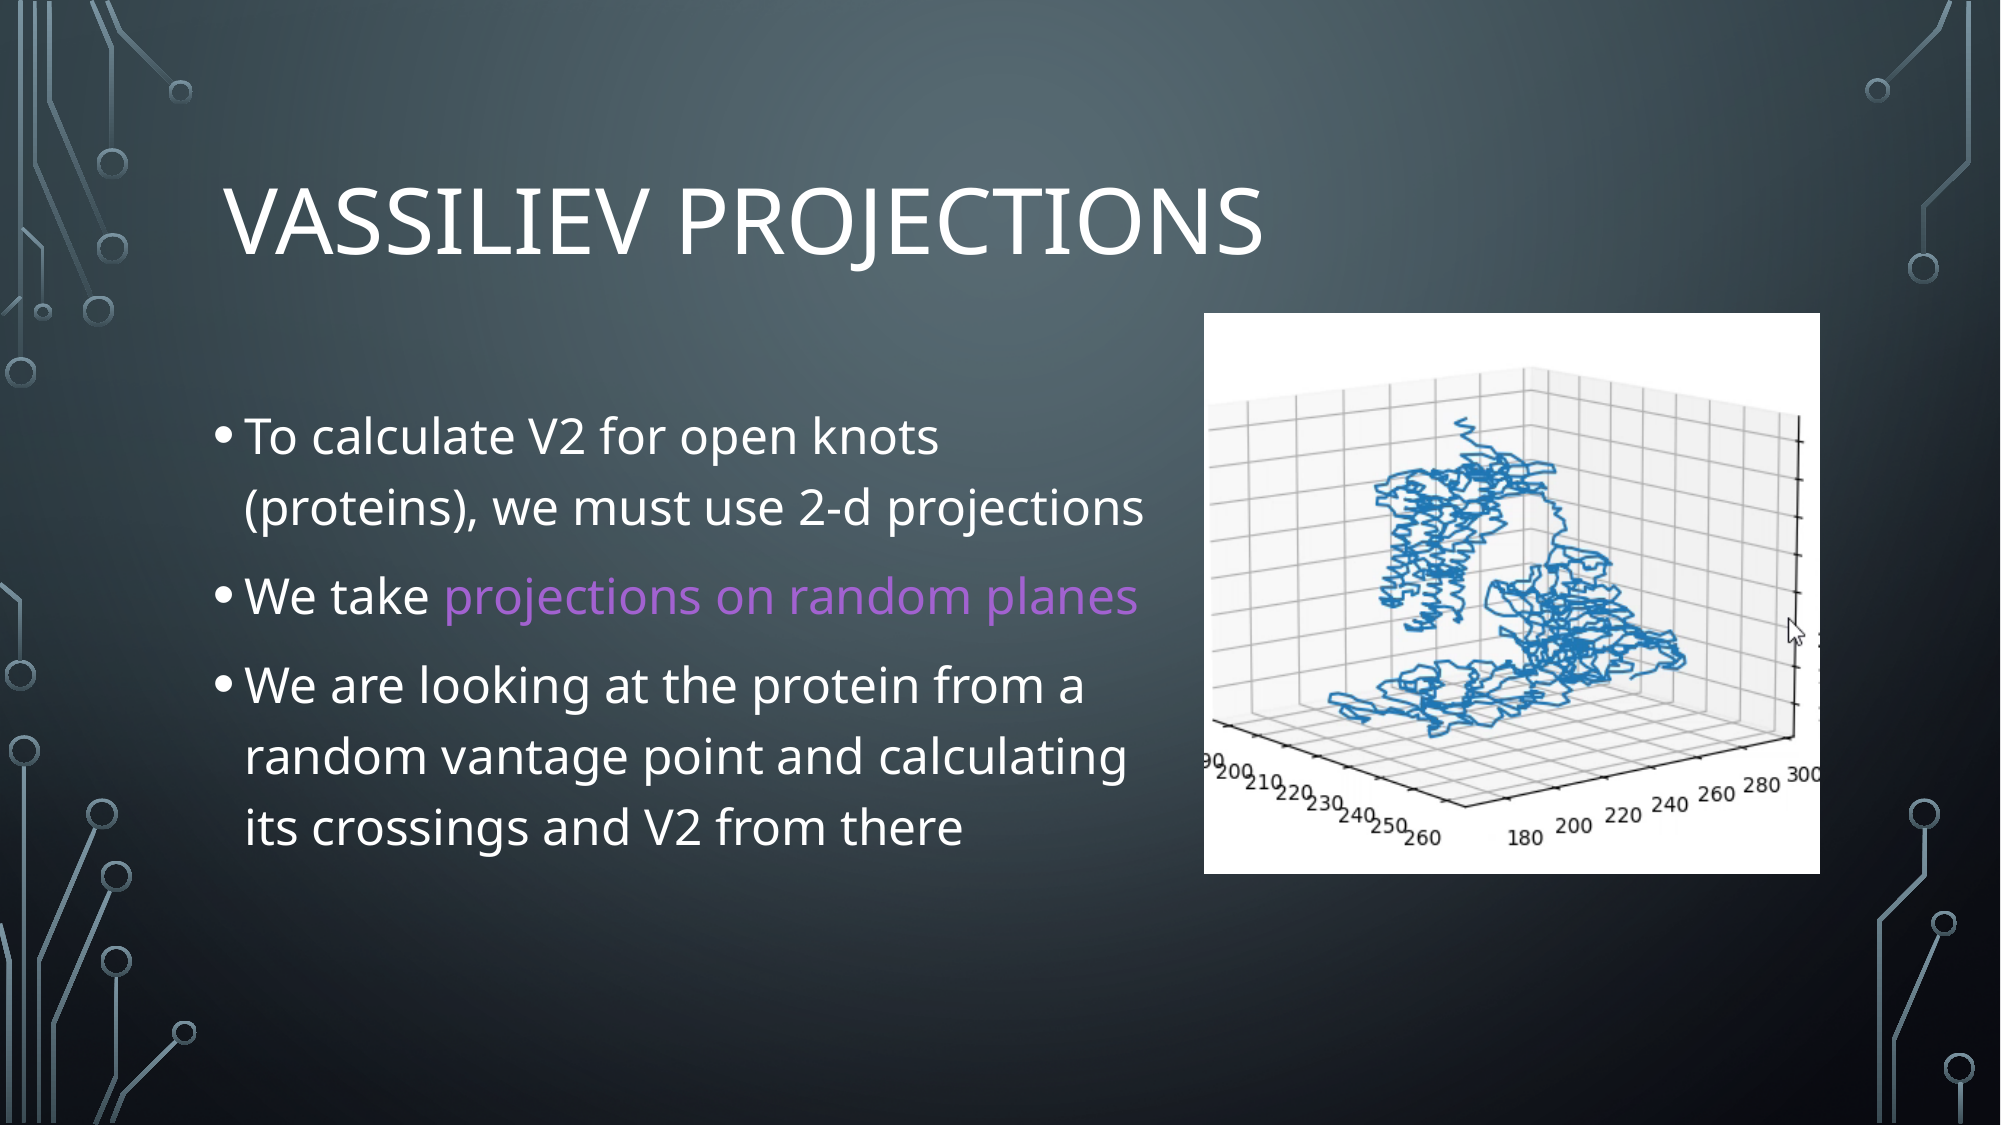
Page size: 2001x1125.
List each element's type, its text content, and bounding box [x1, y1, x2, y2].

list To calculate V2 for open knots (proteins), we must use 2-d projections We take projections on random planes We are looking at the protein from a random vantage point and calculating its crossings and V2 from there [197, 385, 1187, 986]
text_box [1203, 312, 1821, 875]
title Vassiliev projections [208, 106, 1813, 344]
